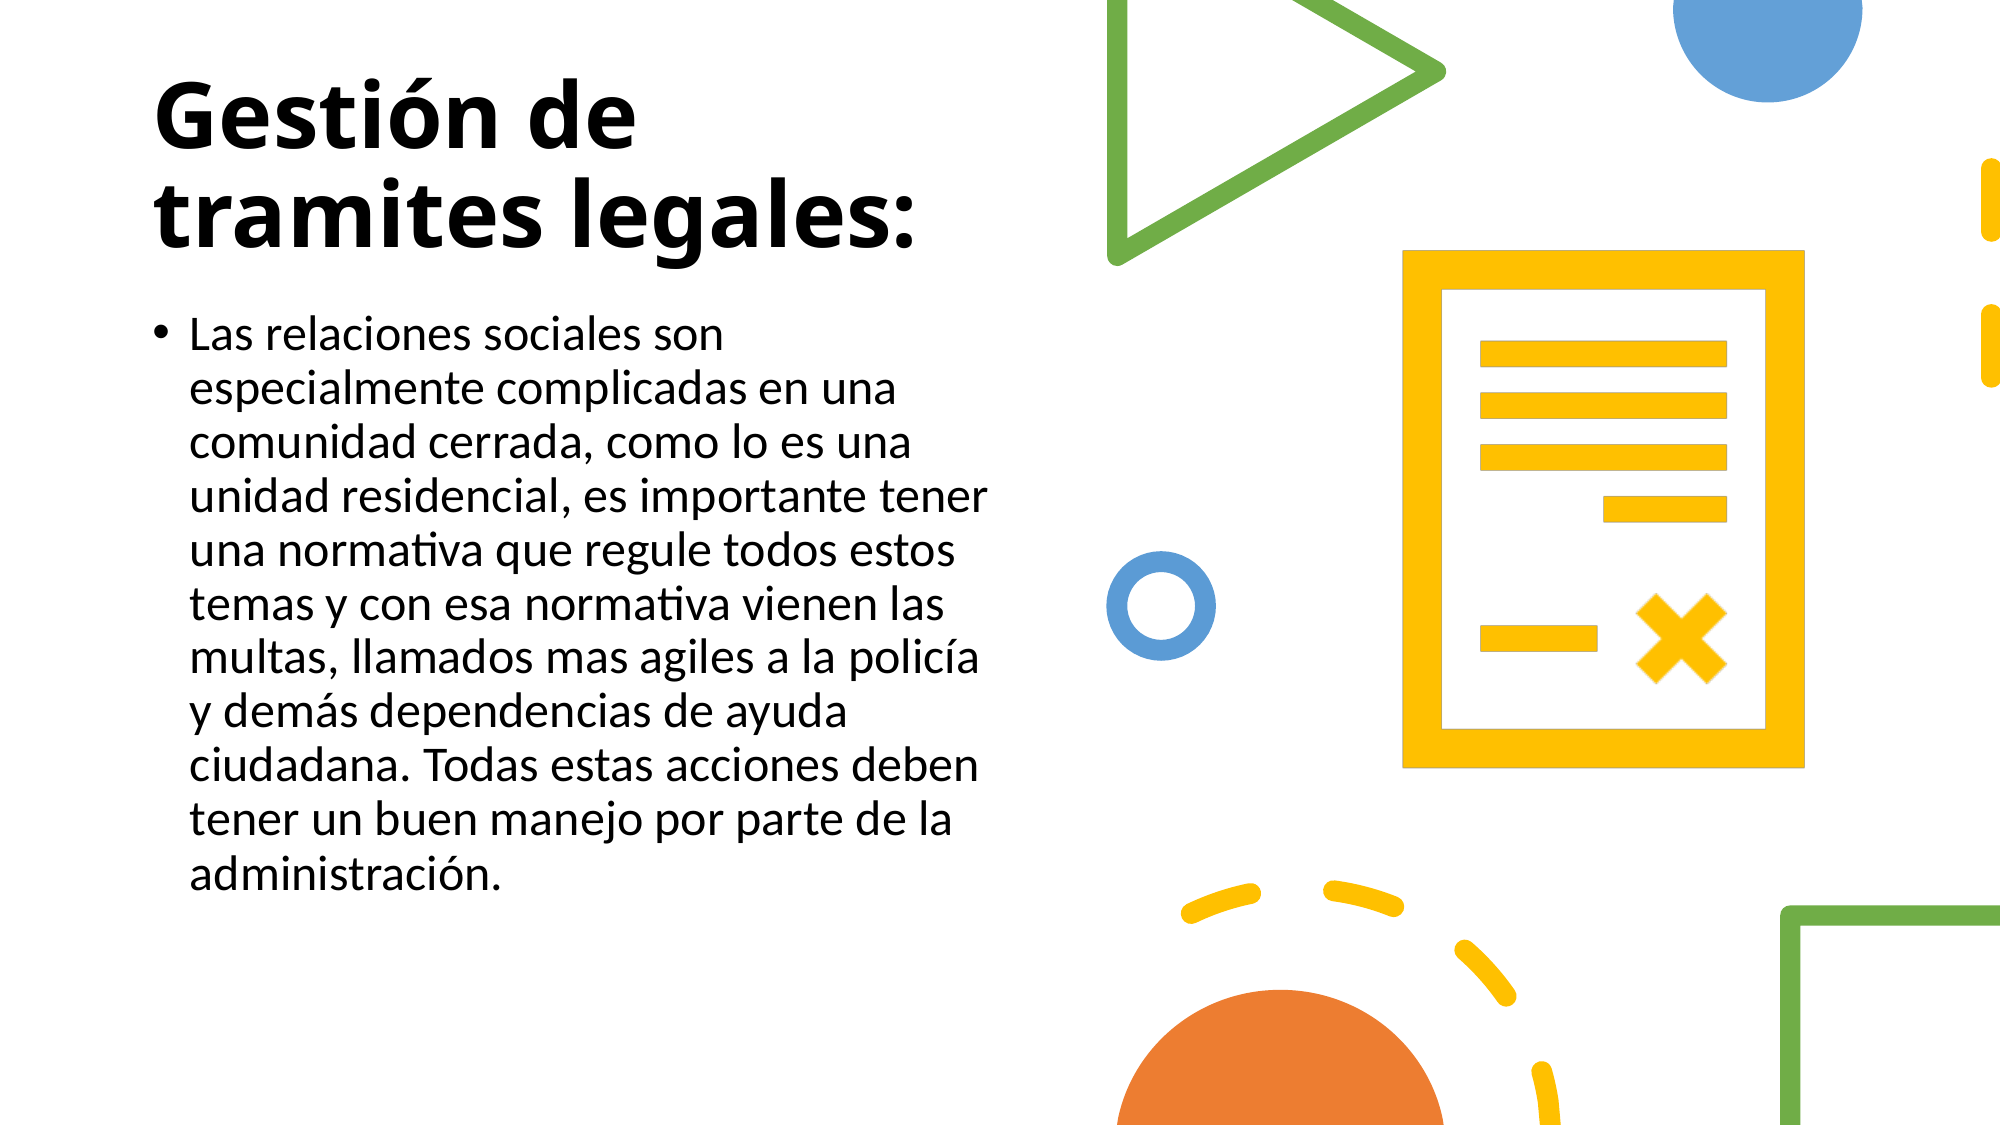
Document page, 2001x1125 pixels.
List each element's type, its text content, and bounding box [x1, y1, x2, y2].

title Gestión de tramites legales: [137, 59, 1023, 278]
picture [1293, 199, 1915, 820]
text_box [0, 0, 2000, 1125]
list Las relaciones sociales son especialmente complicadas en una comunidad cerrada, como lo es una unidad residencial, es importante tener una normativa que regule todos estos temas y con esa normativa vienen las multas, llamados mas agiles a la policía y demás dependencias de ayuda ciudadana. Todas estas acciones deben tener un buen manejo por parte de la administración. [137, 299, 1023, 1014]
text_box [1454, 939, 1517, 1007]
text_box [1115, 988, 1445, 1125]
text_box [1780, 905, 2000, 1125]
text_box [1107, 0, 1447, 267]
text_box [1115, 560, 1207, 652]
text_box [1531, 1061, 1561, 1125]
text_box [1180, 883, 1261, 924]
text_box [1671, 0, 1864, 104]
text_box [1323, 880, 1405, 918]
